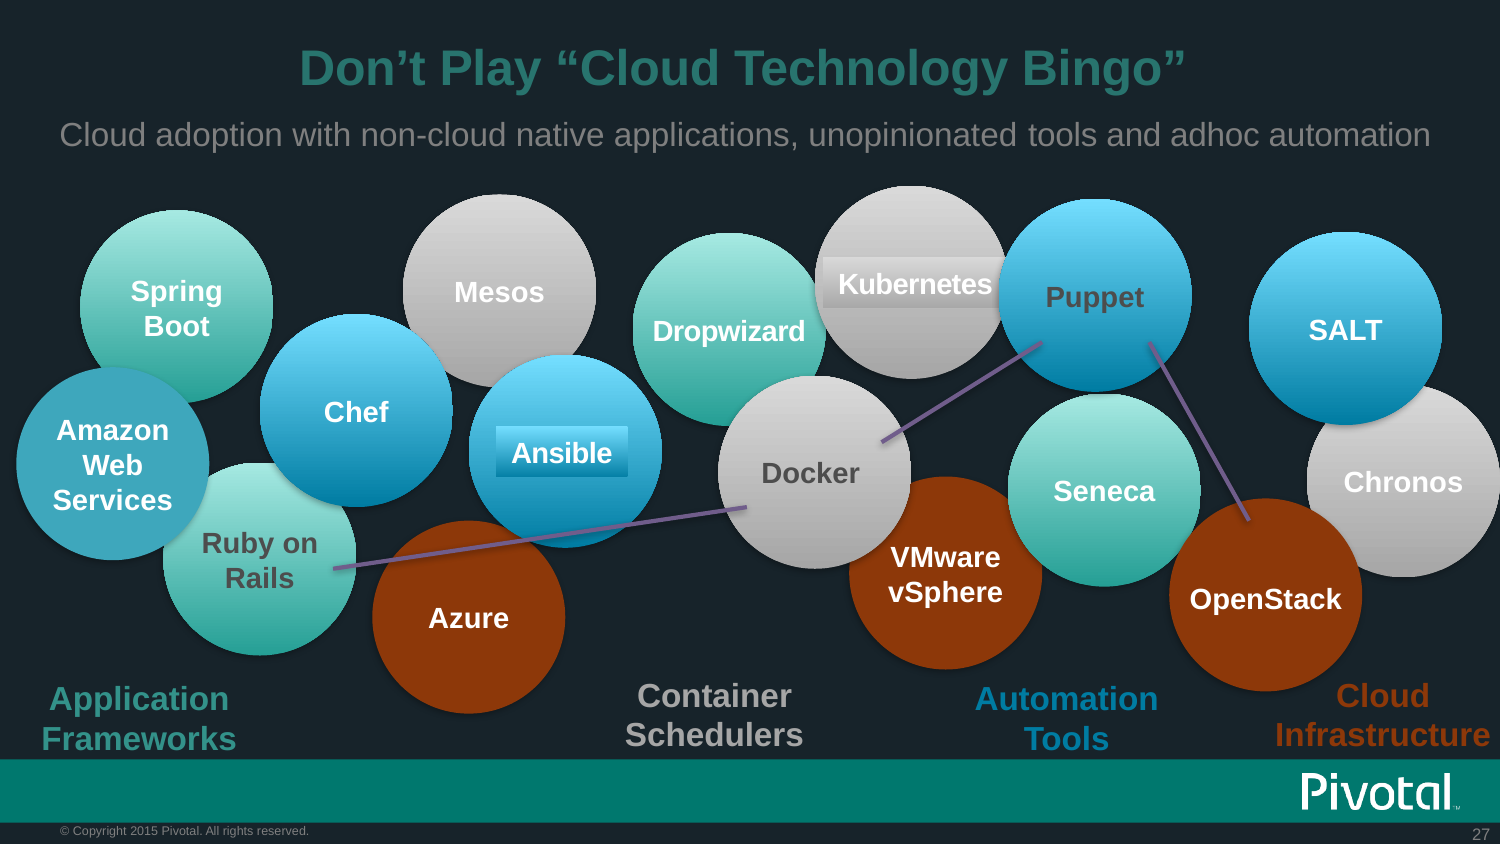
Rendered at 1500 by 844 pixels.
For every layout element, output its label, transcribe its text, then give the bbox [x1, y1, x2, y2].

text_box Chronos [1306, 387, 1500, 579]
text_box Docker [717, 387, 913, 570]
text_box Container Schedulers [580, 665, 849, 762]
text_box Seneca [1007, 395, 1187, 588]
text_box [1149, 341, 1250, 521]
text_box VMware vSphere [848, 475, 1043, 670]
text_box Chef [259, 313, 454, 505]
text_box Azure [371, 577, 567, 715]
text_box Puppet [1013, 198, 1193, 393]
text_box [1172, 623, 1359, 691]
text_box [632, 232, 826, 427]
picture [1302, 773, 1460, 810]
text_box Cloud Infrastructure [1249, 665, 1500, 762]
text_box Mesos [402, 193, 597, 382]
text_box [1171, 497, 1361, 572]
text_box Application Frameworks [5, 669, 274, 766]
text_box Ruby on Rails [162, 461, 356, 657]
text_box Cloud adoption with non-cloud native applications, unopinionated tools and adhoc automation [0, 106, 1500, 161]
text_box Automation Tools [932, 669, 1201, 766]
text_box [468, 354, 662, 505]
text_box Amazon Web Services [15, 366, 211, 561]
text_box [881, 341, 1043, 443]
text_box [814, 185, 1009, 380]
text_box Spring Boot [79, 209, 275, 403]
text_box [332, 506, 748, 569]
text_box OpenStack [1169, 572, 1363, 623]
text_box SALT [1248, 231, 1443, 426]
title Don’t Play “Cloud Technology Bingo” [75, 20, 1425, 106]
